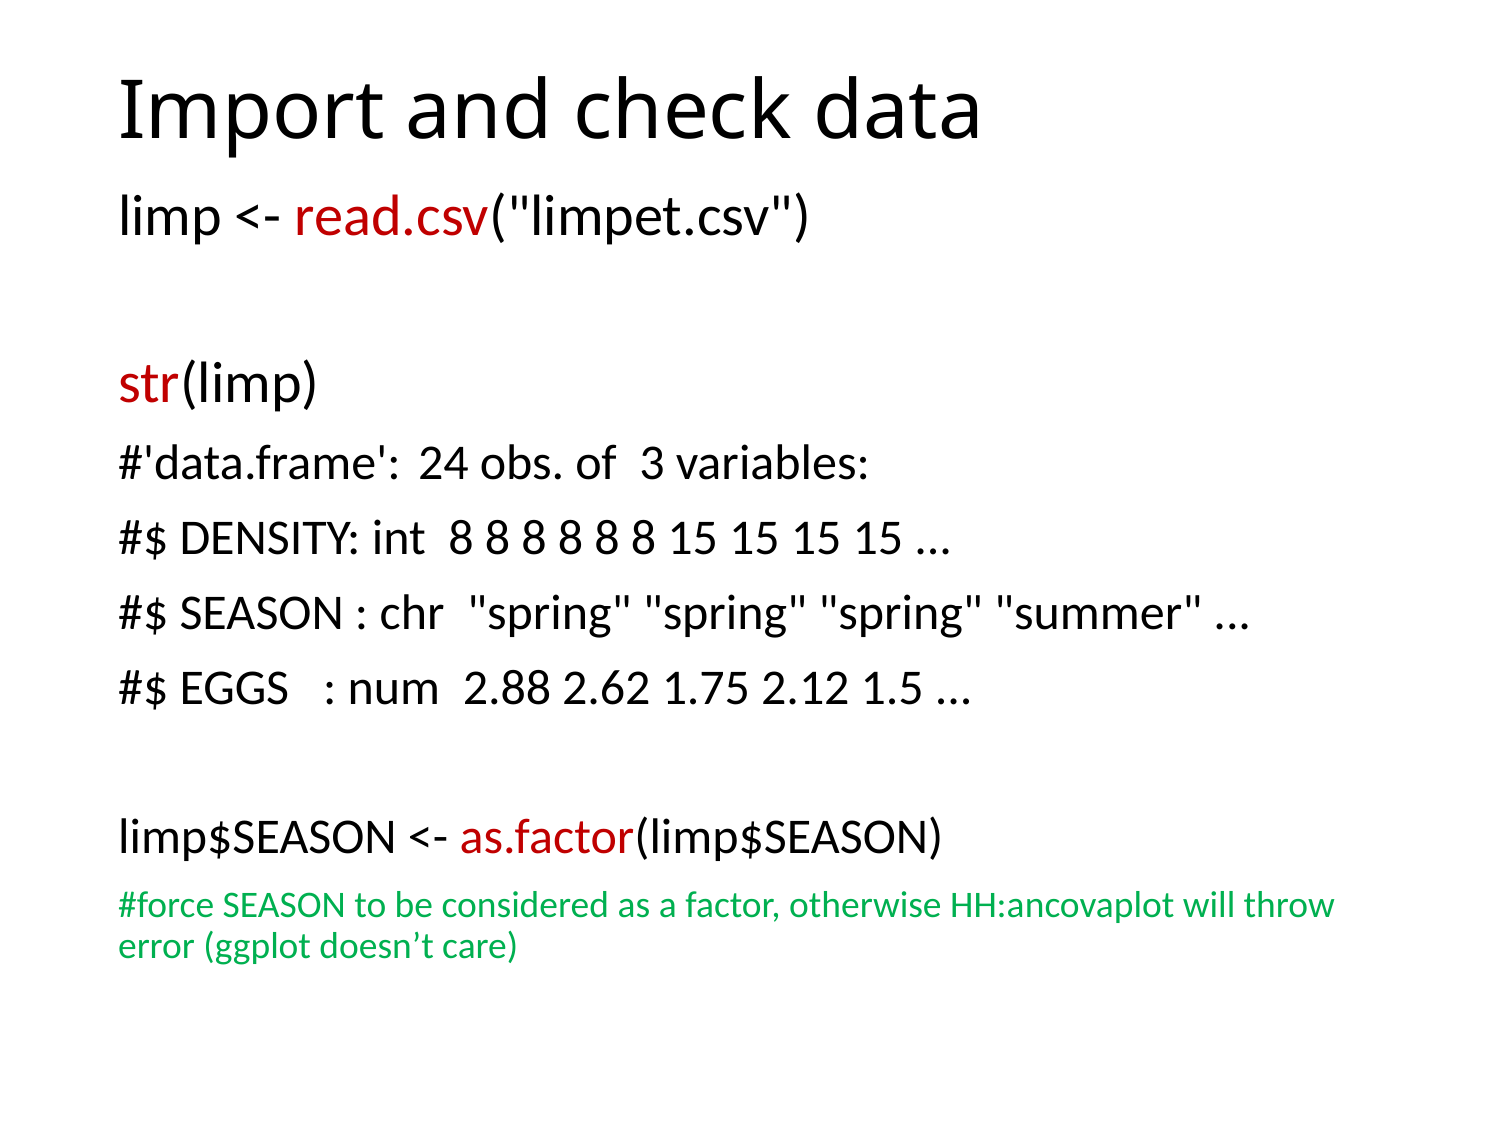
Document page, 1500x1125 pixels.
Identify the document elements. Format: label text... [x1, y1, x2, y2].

list limp <- read.csv("limpet.csv") str(limp) #'data.frame': 24 obs. of 3 variables: #$ DENSITY: int 8 8 8 8 8 8 15 15 15 15 ... #$ SEASON : chr "spring" "spring" "spring" "summer" ... #$ EGGS : num 2.88 2.62 1.75 2.12 1.5 ... limp$SEASON <- as.factor(limp$SEASON) #force SEASON to be considered as a factor, otherwise HH:ancovaplot will throw error (ggplot doesn’t care) [103, 177, 1397, 1000]
title Import and check data [103, 59, 1397, 164]
